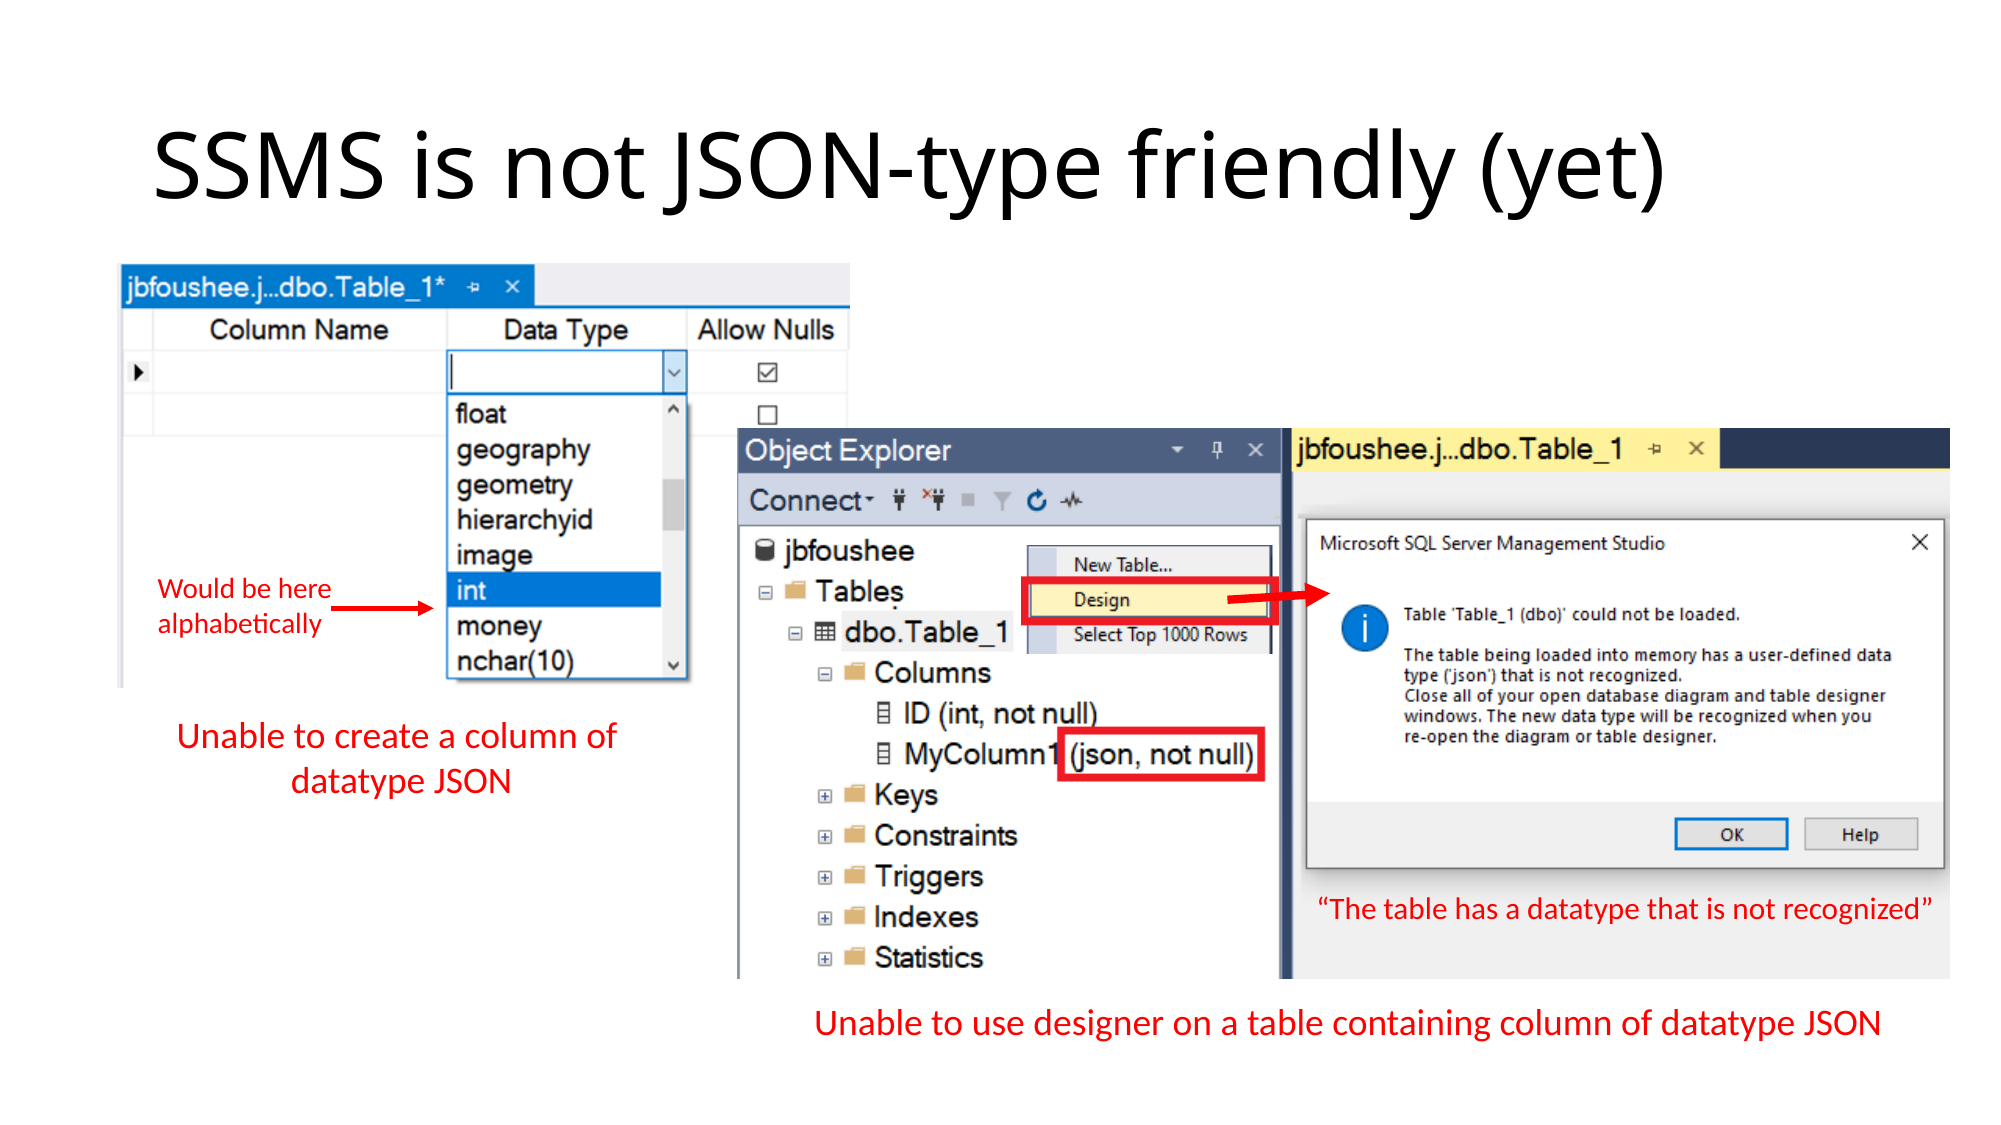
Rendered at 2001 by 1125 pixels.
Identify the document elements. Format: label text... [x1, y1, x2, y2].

picture [117, 263, 1950, 979]
text_box Unable to use designer on a table containing column of datatype JSON [799, 990, 1919, 1051]
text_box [1227, 593, 1331, 600]
title SSMS is not JSON-type friendly (yet) [137, 59, 1863, 278]
text_box Unable to create a column of datatype JSON [142, 703, 661, 809]
